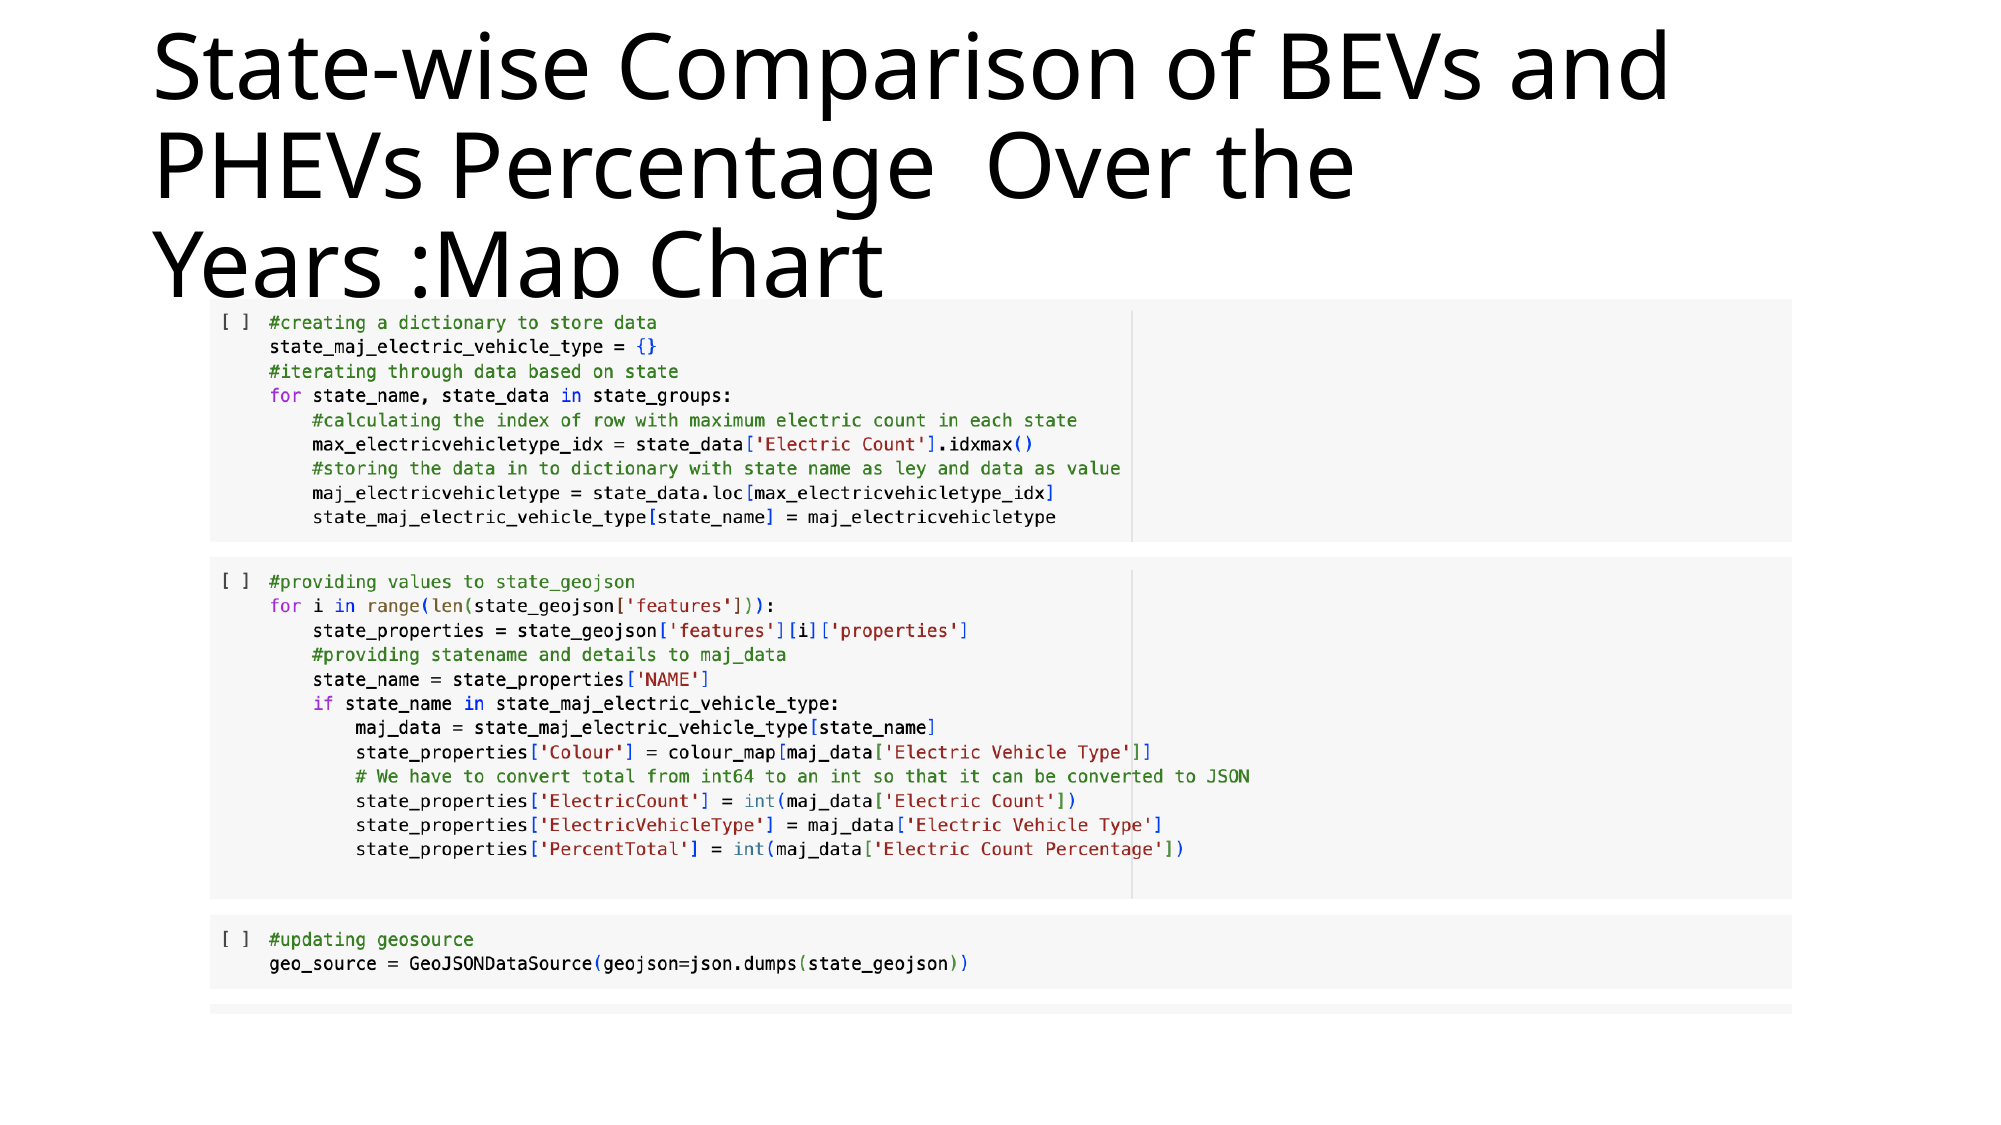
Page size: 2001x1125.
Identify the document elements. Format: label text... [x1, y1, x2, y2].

title State-wise Comparison of BEVs and PHEVs Percentage Over the Years :Map Chart [137, 59, 1863, 278]
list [208, 298, 1792, 1014]
